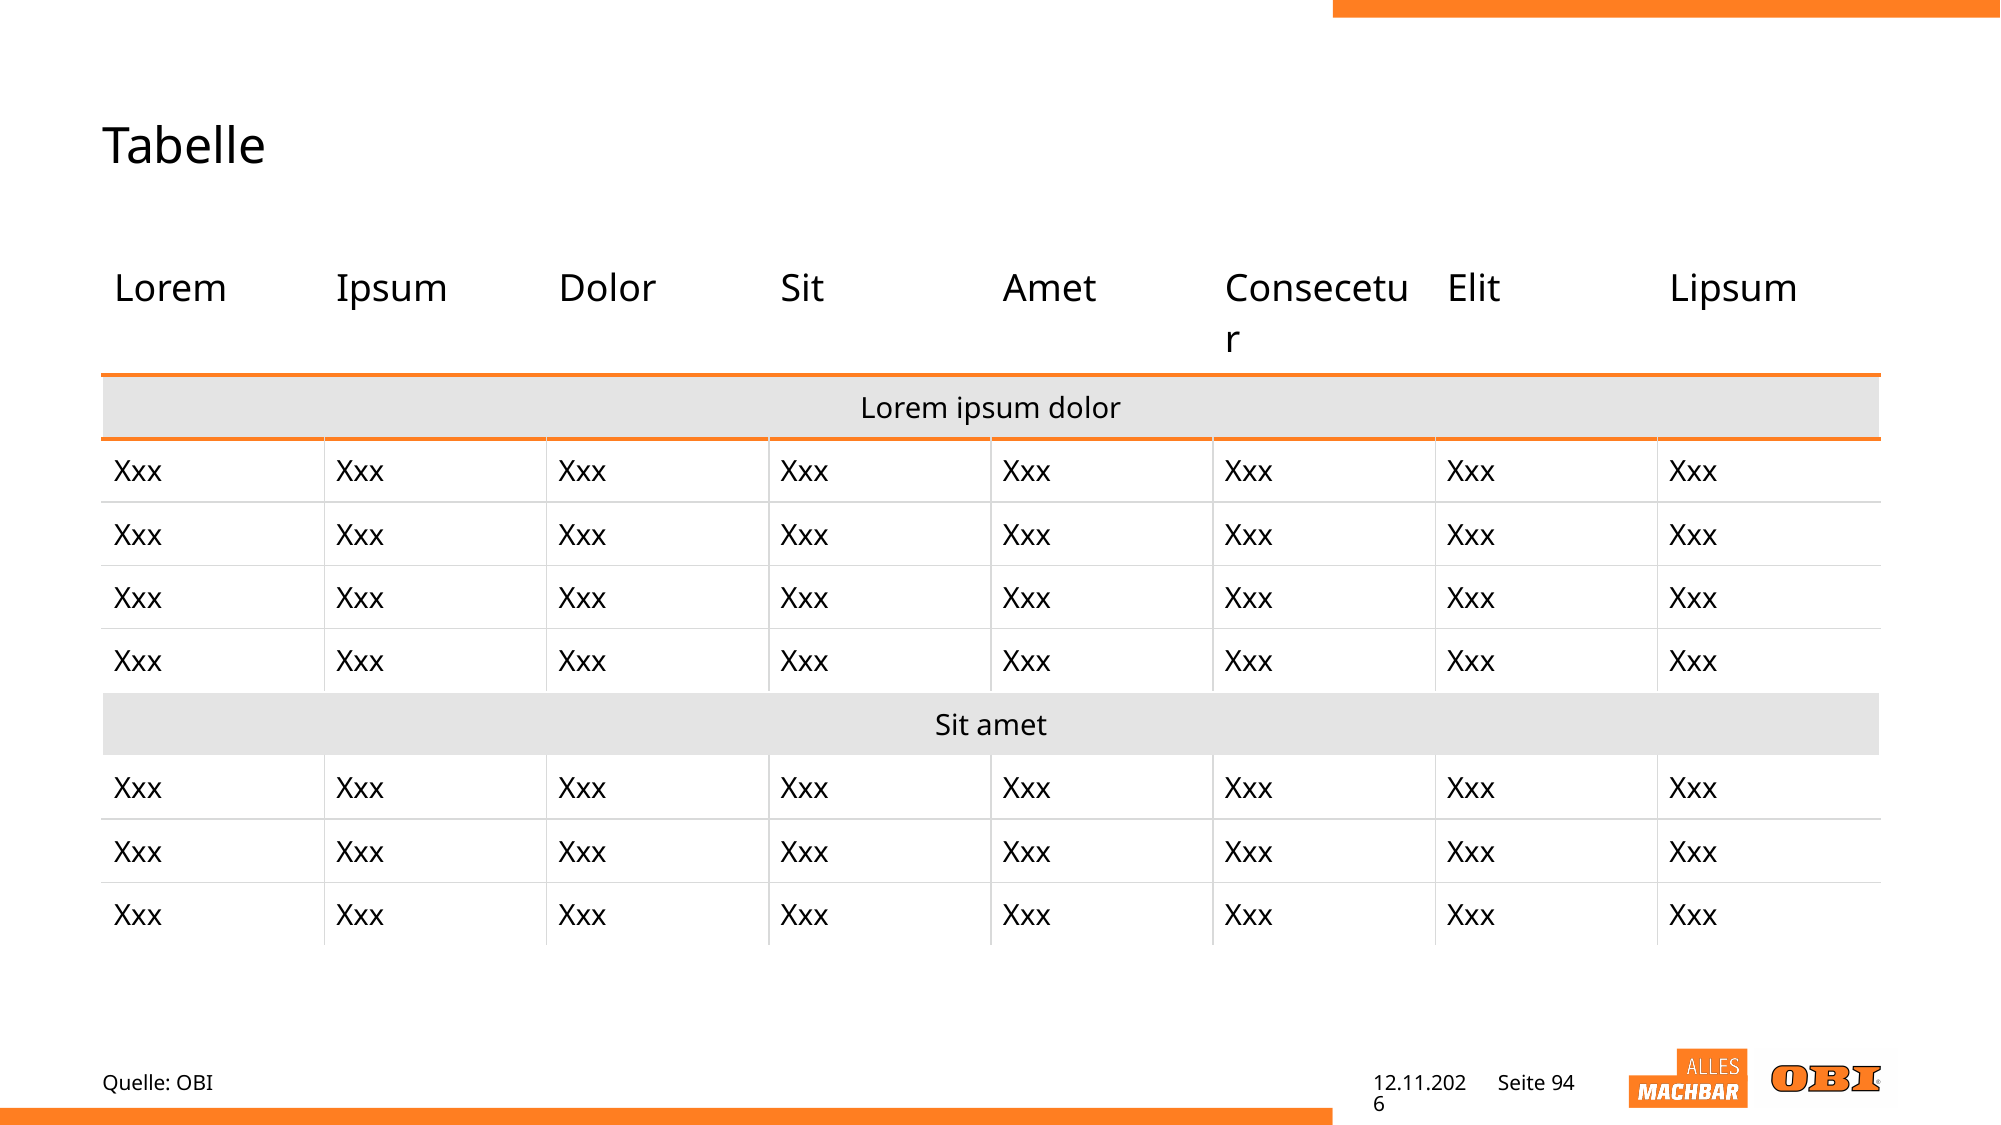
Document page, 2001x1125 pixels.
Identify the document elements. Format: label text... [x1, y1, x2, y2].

table_cell Xxx [992, 757, 1212, 818]
table_header Amet [991, 262, 1213, 373]
table_cell Xxx [1658, 883, 1879, 945]
table_header Lipsum [1658, 262, 1879, 373]
table_cell Xxx [770, 883, 990, 945]
table_cell Xxx [992, 629, 1212, 691]
table_cell Xxx [1214, 503, 1435, 565]
table_cell Xxx [325, 566, 546, 628]
table_header Consecetur [1213, 262, 1435, 373]
table_cell Xxx [547, 820, 768, 882]
table_cell Xxx [1658, 566, 1879, 628]
table_cell Xxx [547, 503, 768, 565]
table_cell Xxx [325, 757, 546, 818]
table_cell Xxx [770, 820, 990, 882]
table_cell Xxx [325, 883, 546, 945]
table_cell Xxx [325, 629, 546, 691]
table_cell Xxx [103, 629, 324, 691]
slide_number Seite 94 [1497, 1071, 1588, 1097]
table_cell Xxx [103, 503, 324, 565]
table_cell Xxx [770, 566, 990, 628]
table_cell Xxx [1658, 820, 1879, 882]
title Tabelle [102, 112, 1880, 174]
table_header Dolor [547, 262, 769, 373]
table_cell Xxx [103, 820, 324, 882]
table_cell Xxx [1436, 757, 1657, 818]
table_cell Xxx [992, 503, 1212, 565]
table_cell Xxx [1436, 883, 1657, 945]
table_header Lorem [103, 262, 325, 373]
table_cell Xxx [1658, 441, 1879, 501]
table_cell Xxx [1214, 441, 1435, 501]
footer Quelle: OBI [102, 1071, 1271, 1097]
table_cell Xxx [1658, 503, 1879, 565]
table_cell Xxx [1214, 820, 1435, 882]
table_cell Xxx [1214, 629, 1435, 691]
table_cell Xxx [1658, 629, 1879, 691]
table_cell Xxx [103, 441, 324, 501]
table_header Sit [769, 262, 991, 373]
table_cell Xxx [547, 441, 768, 501]
table_cell Xxx [547, 757, 768, 818]
table_cell Xxx [103, 757, 324, 818]
table_cell Xxx [992, 883, 1212, 945]
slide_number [1373, 1071, 1475, 1097]
table_cell Sit amet [103, 693, 1879, 755]
table_cell Xxx [103, 566, 324, 628]
table_cell Xxx [770, 629, 990, 691]
table_cell Xxx [1658, 757, 1879, 818]
table_cell Xxx [547, 629, 768, 691]
table_cell Xxx [770, 441, 990, 501]
table_cell Xxx [325, 820, 546, 882]
picture [1638, 1058, 1739, 1100]
table_cell Xxx [1436, 566, 1657, 628]
table_cell Xxx [992, 820, 1212, 882]
table_header Ipsum [325, 262, 547, 373]
table_cell Xxx [992, 441, 1212, 501]
table_cell Xxx [1214, 566, 1435, 628]
table_cell Xxx [1436, 820, 1657, 882]
table_cell Xxx [103, 883, 324, 945]
table_cell Xxx [1214, 757, 1435, 818]
table_cell Xxx [325, 503, 546, 565]
table_cell Xxx [1436, 441, 1657, 501]
table_cell Xxx [325, 441, 546, 501]
table_cell Xxx [547, 566, 768, 628]
table_cell Xxx [547, 883, 768, 945]
table_cell Xxx [1436, 503, 1657, 565]
table_cell Xxx [1436, 629, 1657, 691]
table_cell Xxx [1214, 883, 1435, 945]
table_cell Xxx [770, 503, 990, 565]
table_header Elit [1435, 262, 1658, 373]
table_cell Xxx [992, 566, 1212, 628]
table_cell Lorem ipsum dolor [103, 377, 1879, 437]
table_cell Xxx [770, 757, 990, 818]
picture [1754, 1048, 1898, 1107]
